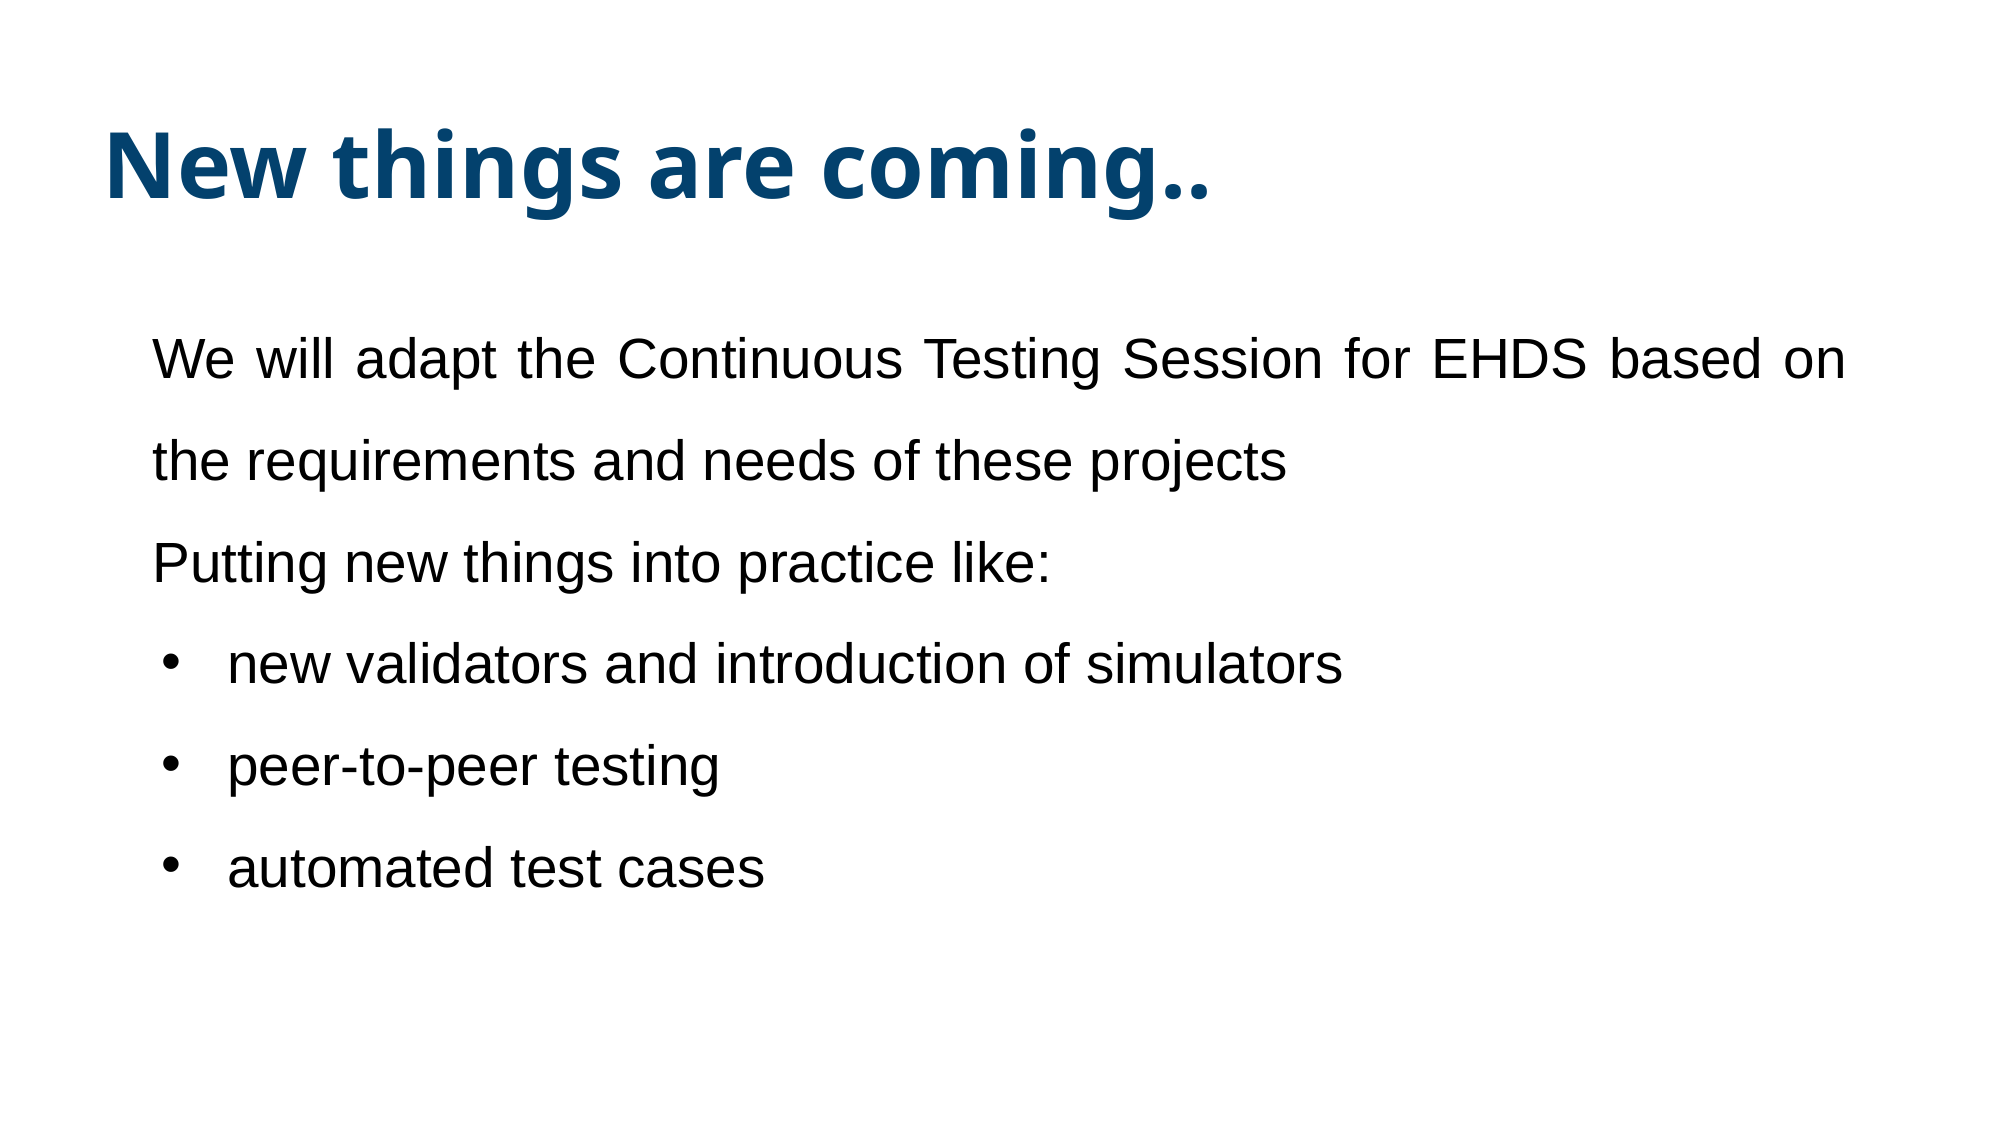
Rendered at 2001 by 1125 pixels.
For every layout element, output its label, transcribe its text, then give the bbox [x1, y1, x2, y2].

title New things are coming.. [87, 59, 1940, 278]
list We will adapt the Continuous Testing Session for EHDS based on the requirements and needs of these projects Putting new things into practice like: new validators and introduction of simulators peer-to-peer testing automated test cases [137, 280, 1863, 1107]
